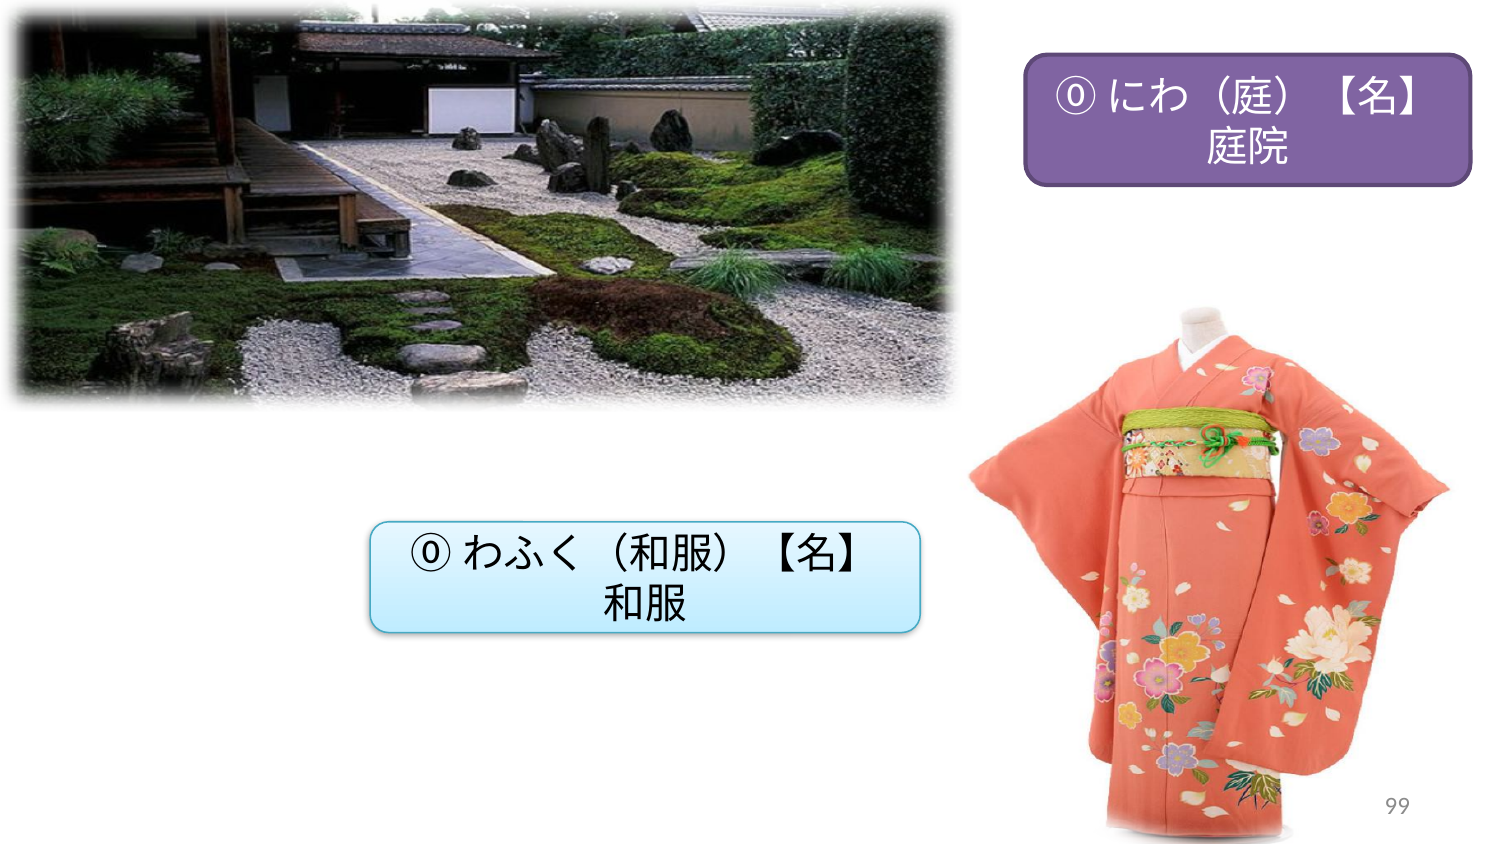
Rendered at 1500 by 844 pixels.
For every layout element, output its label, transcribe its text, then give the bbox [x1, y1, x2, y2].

text_box ⓪にわ（庭）【名】庭院 [1023, 52, 1473, 188]
picture [0, 0, 1500, 844]
text_box ⓪わふく（和服）【名】和服 [369, 520, 914, 634]
